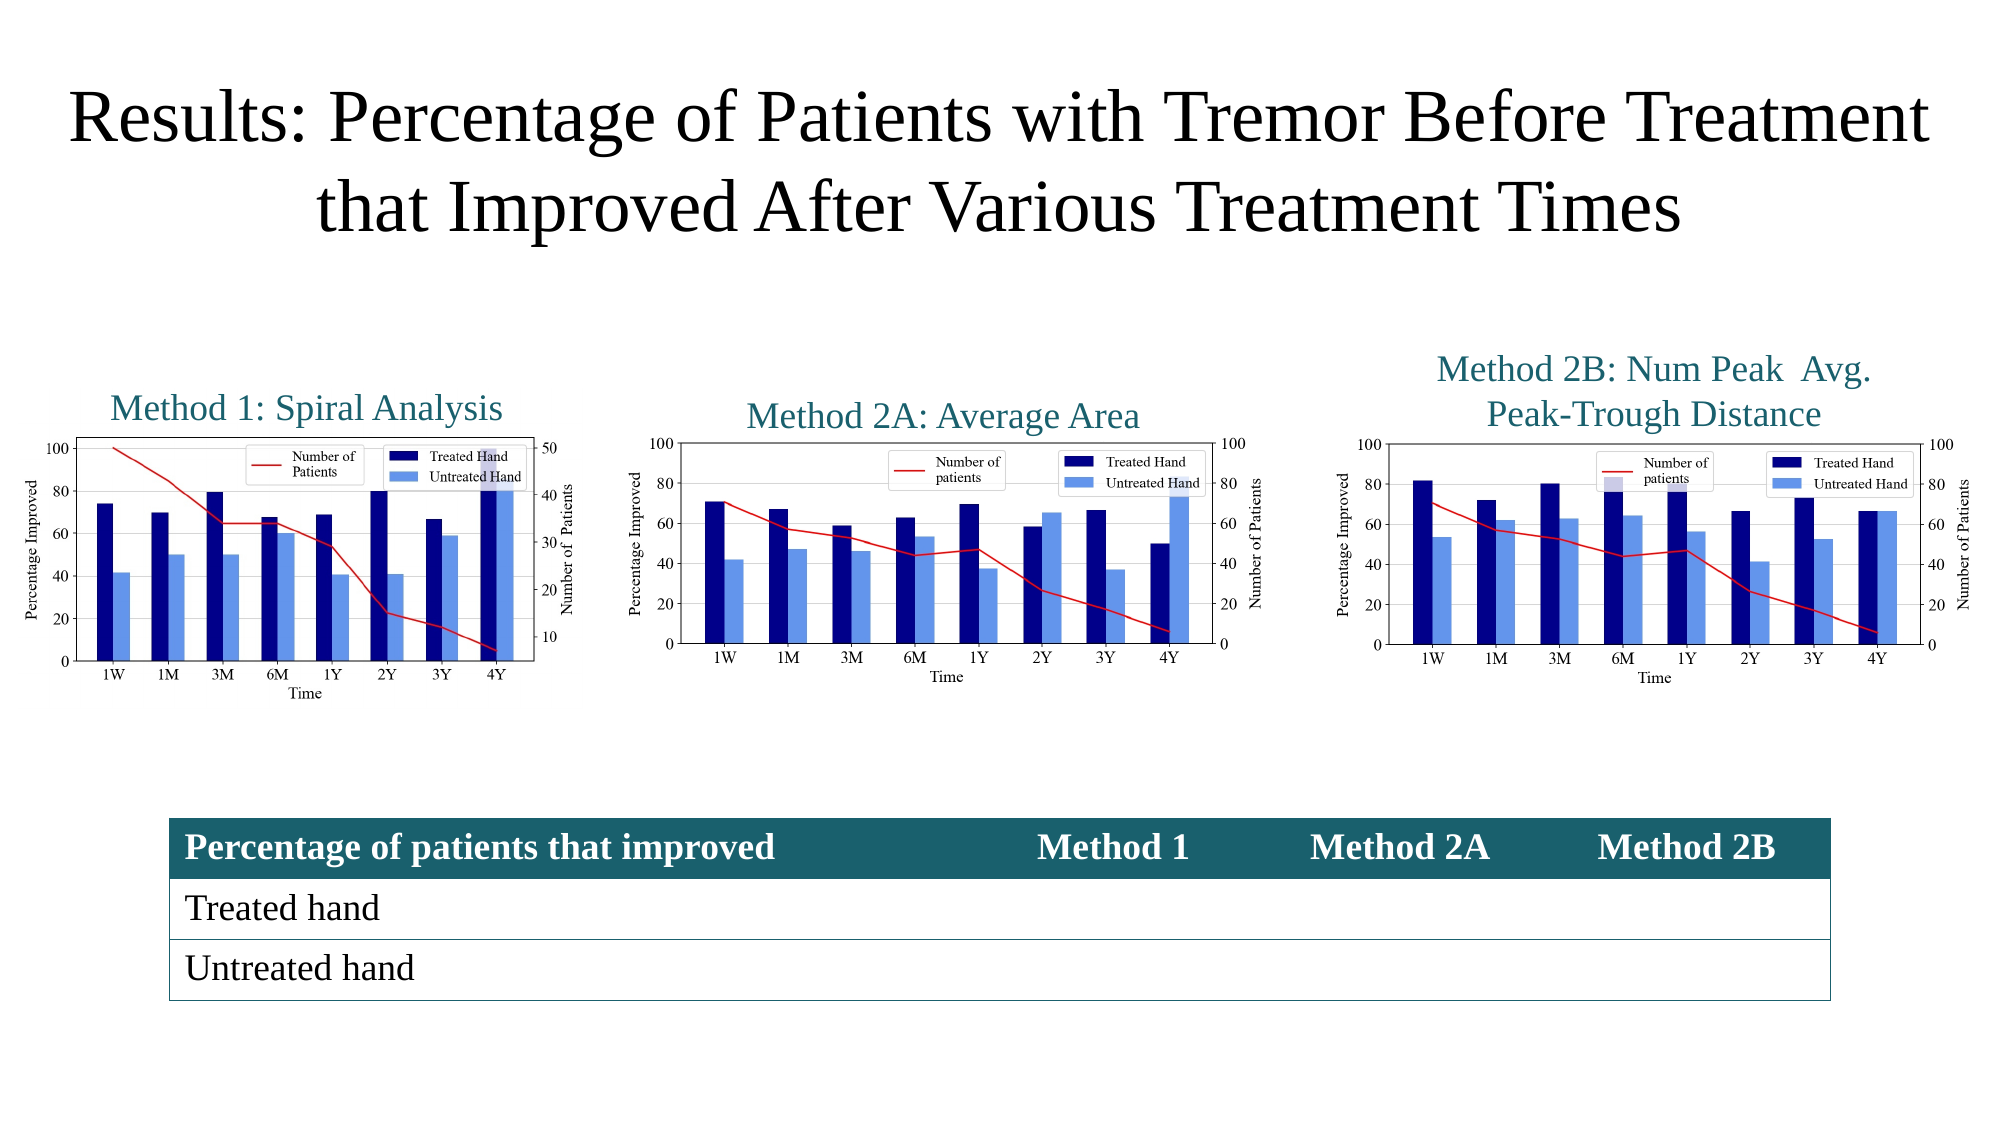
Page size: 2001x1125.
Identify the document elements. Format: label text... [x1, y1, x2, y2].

text_box Results: Percentage of Patients with Tremor Before Treatment that Improved After Various Treatment Times [0, 58, 2000, 254]
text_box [18, 336, 1980, 709]
